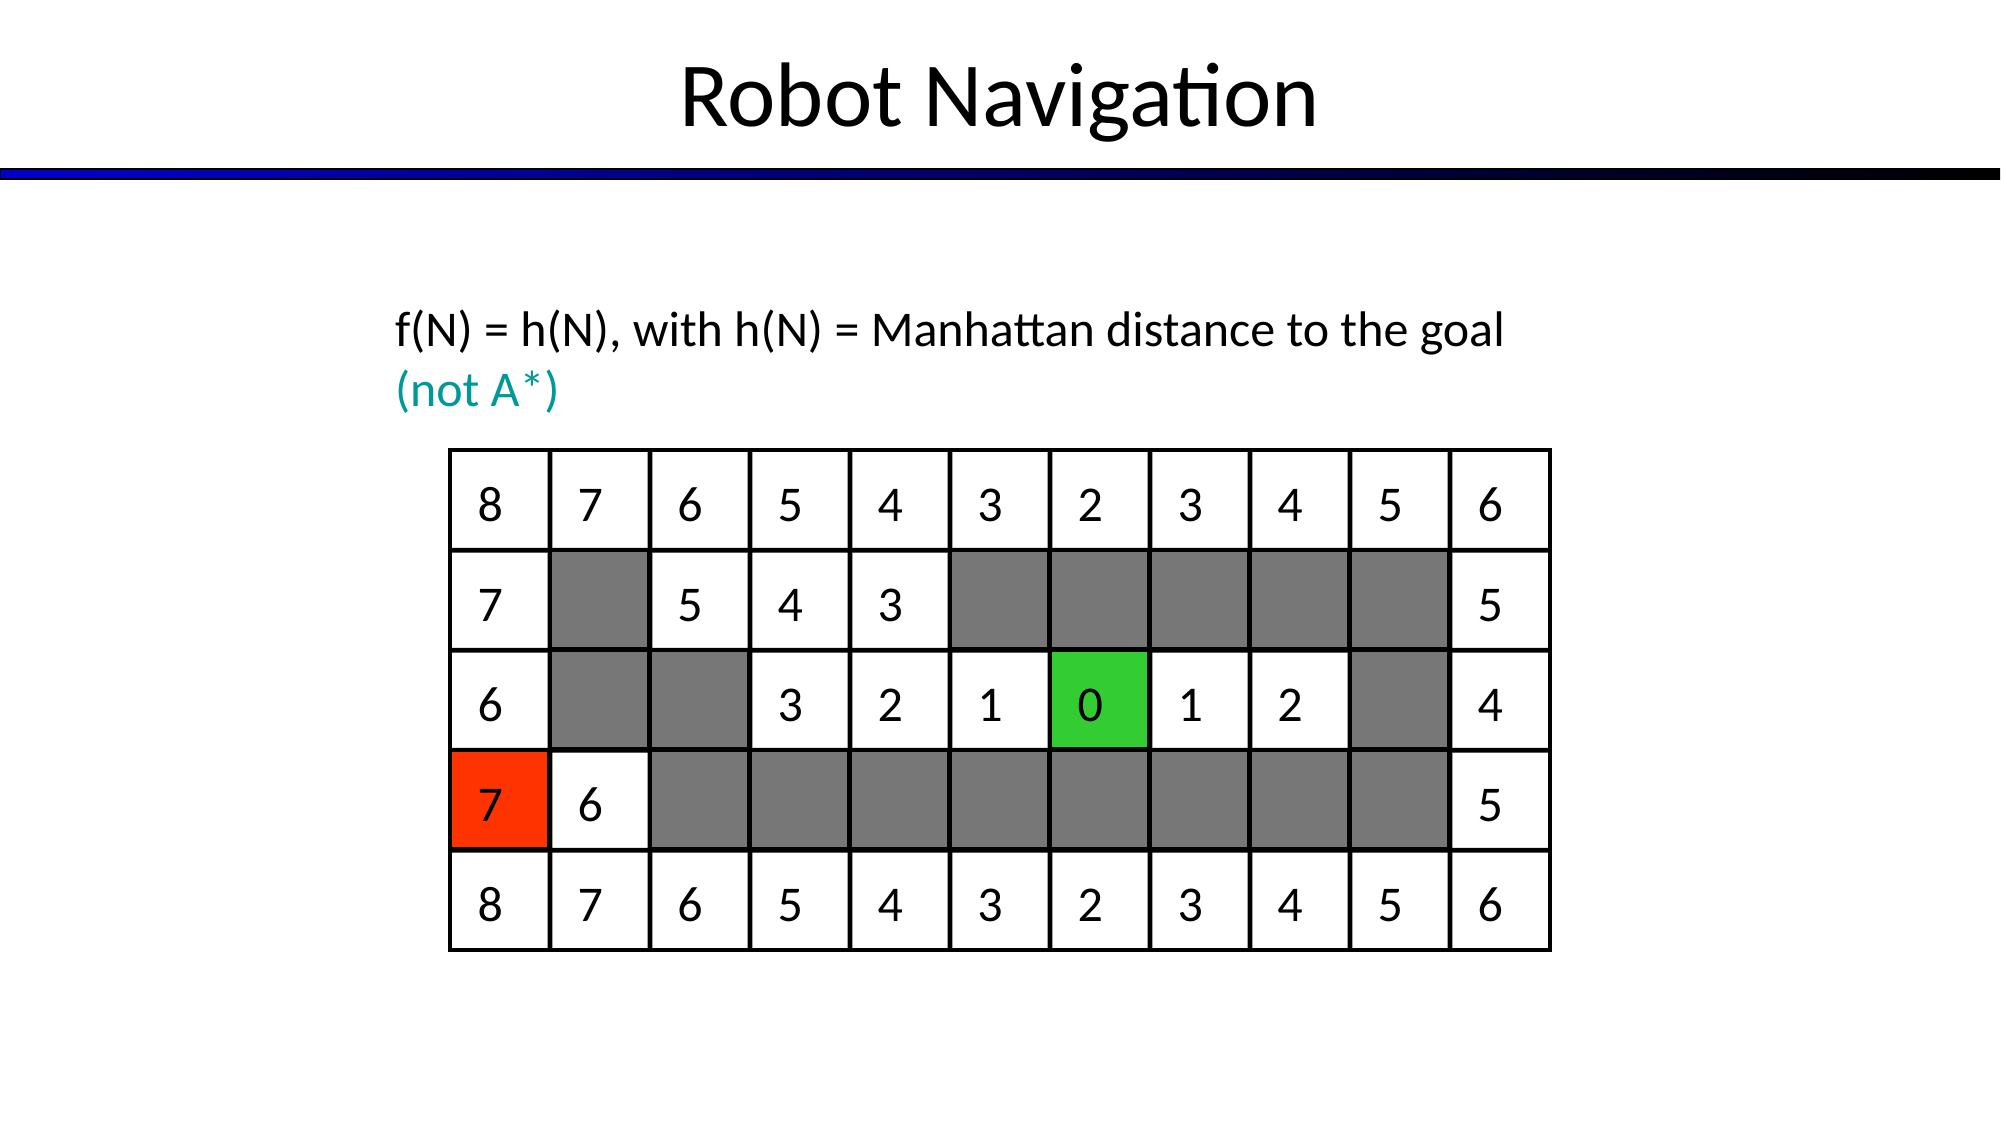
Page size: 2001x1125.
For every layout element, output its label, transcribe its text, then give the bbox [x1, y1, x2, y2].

text_box f(N) = h(N), with h(N) = Manhattan distance to the goal (not A*) [380, 289, 1521, 425]
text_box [449, 449, 1551, 951]
text_box Robot Navigation [0, 0, 2000, 184]
